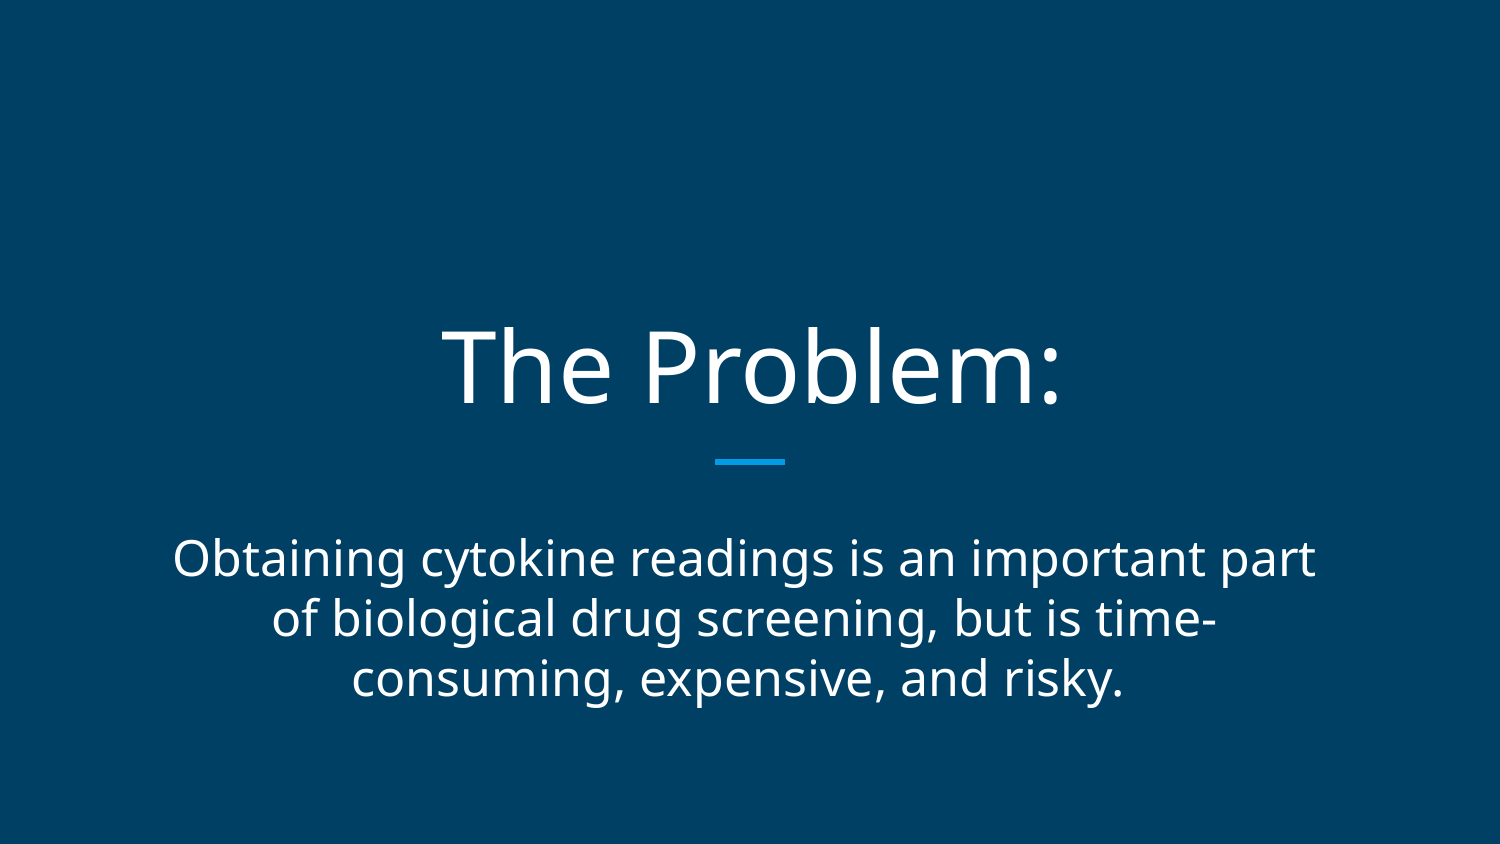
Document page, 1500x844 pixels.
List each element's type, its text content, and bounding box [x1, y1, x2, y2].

title The Problem: [78, 289, 1428, 439]
text_box Obtaining cytokine readings is an important part of biological drug screening, but is time-consuming, expensive, and risky. [145, 511, 1345, 780]
